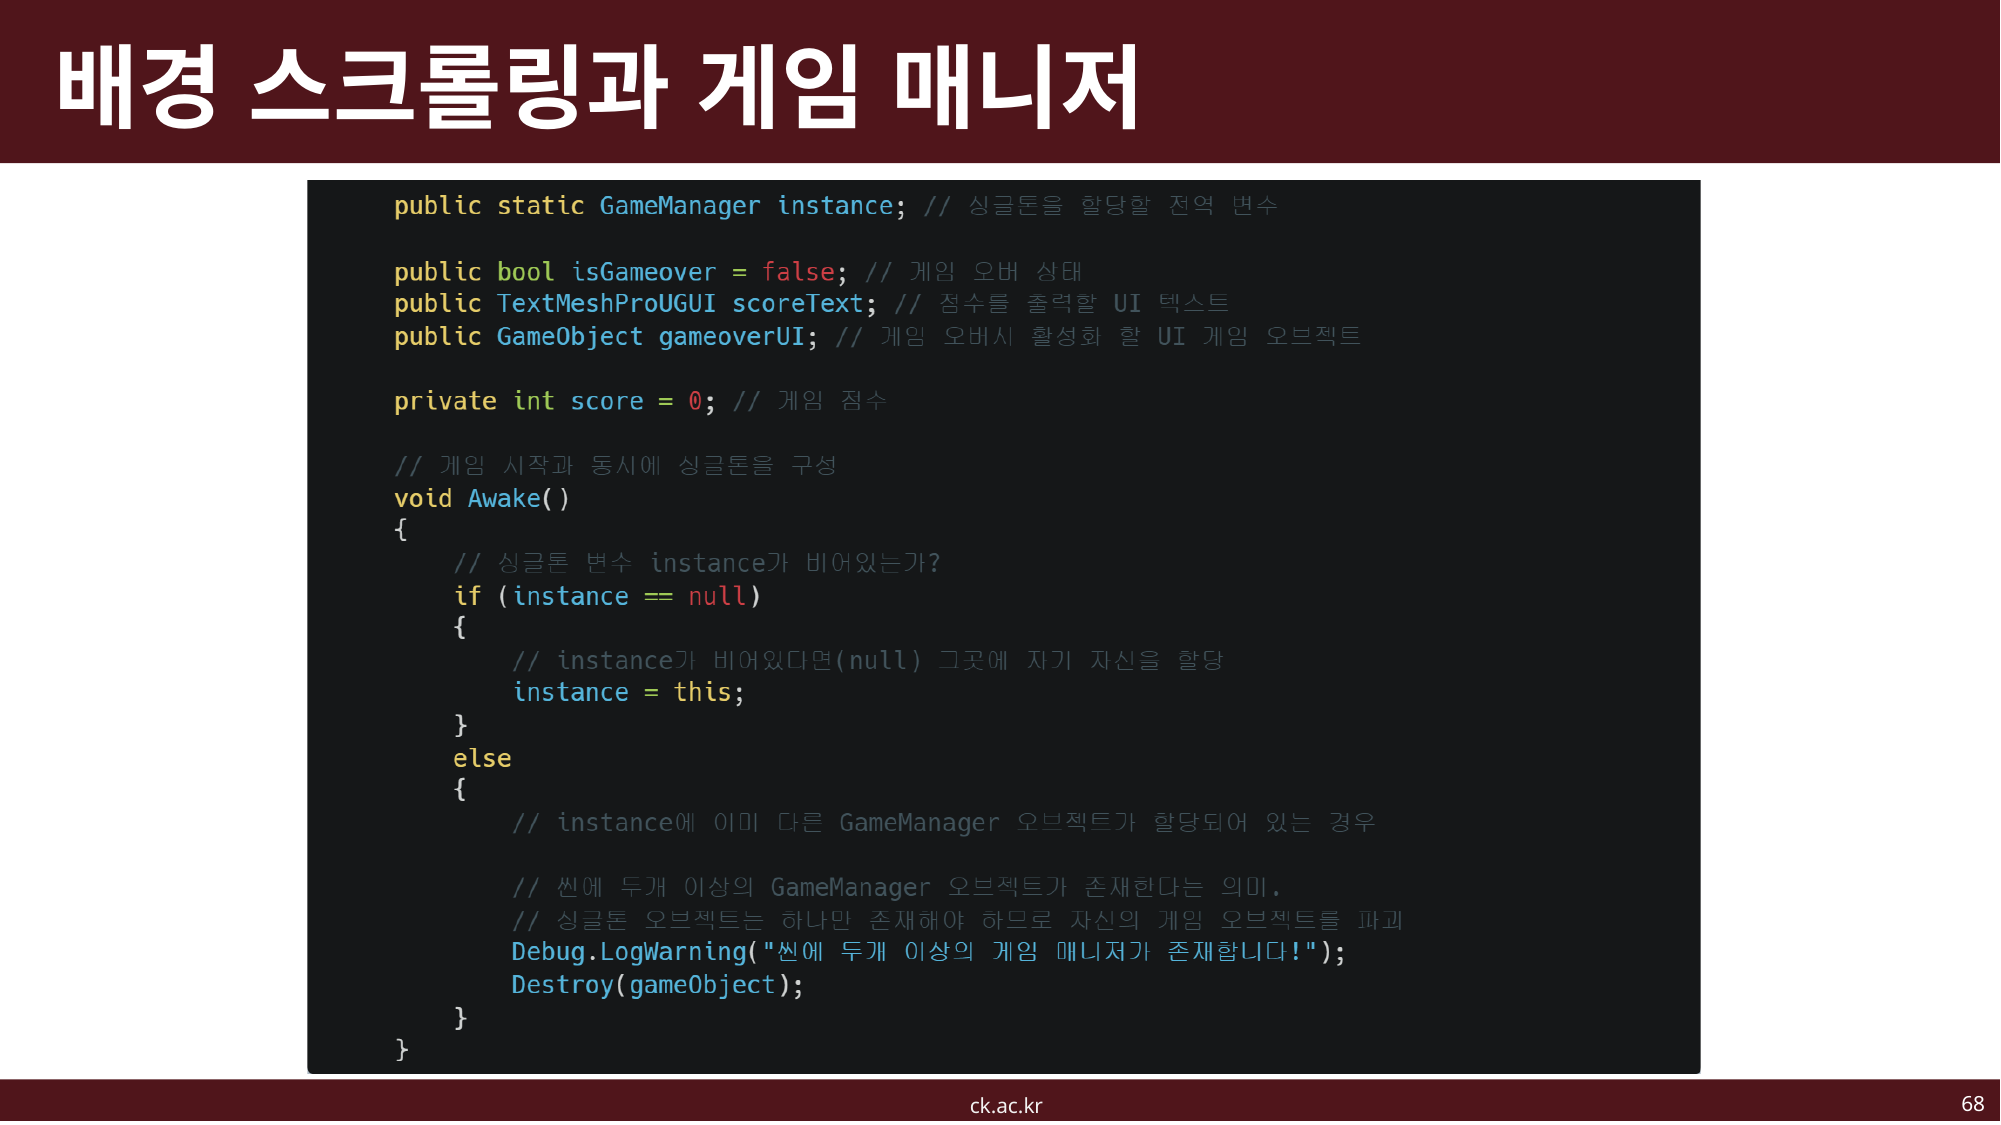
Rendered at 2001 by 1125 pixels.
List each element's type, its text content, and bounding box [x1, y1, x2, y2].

title 배경 스크롤링과 게임 매니저 [39, 34, 1289, 149]
slide_number 68 [1911, 1083, 2000, 1125]
footer ck.ac.kr [949, 1084, 1064, 1125]
picture [307, 180, 1701, 1074]
